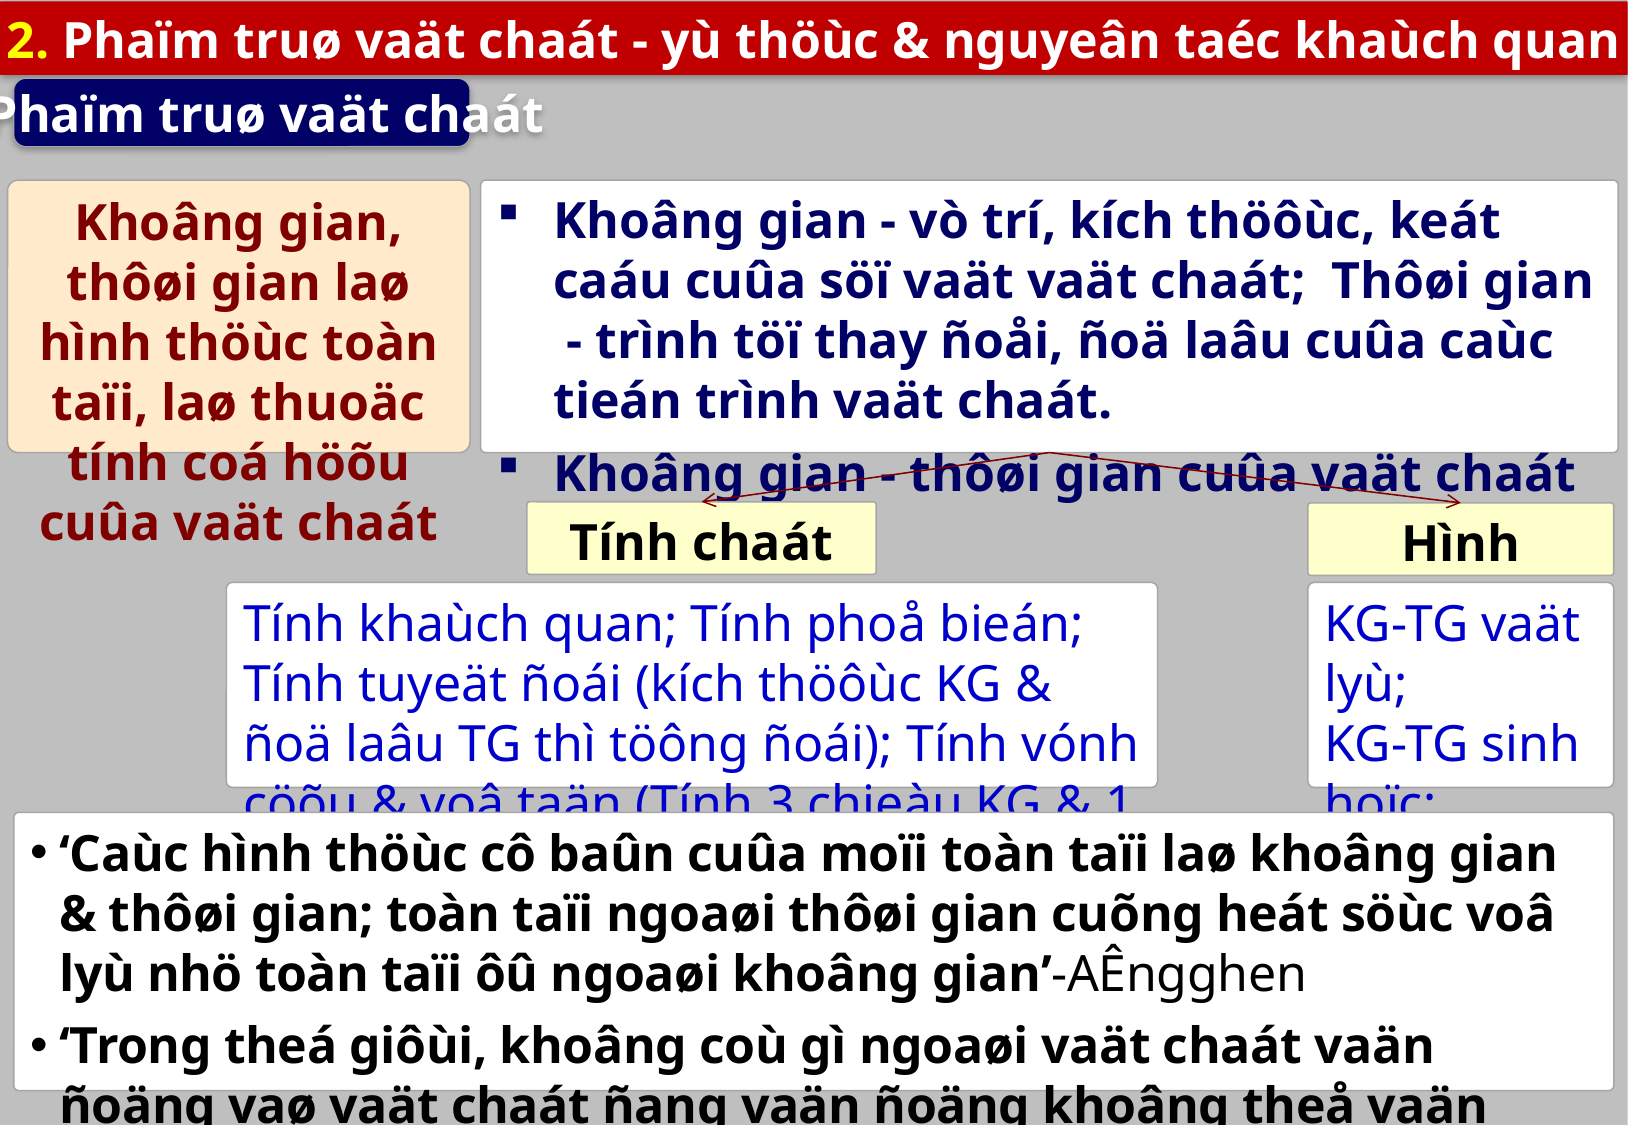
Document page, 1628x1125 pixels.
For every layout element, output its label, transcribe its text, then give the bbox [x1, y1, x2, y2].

text_box KG-TG vaät lyù; KG-TG sinh hoïc; KG-TG xaõ hoäi. [1307, 582, 1614, 788]
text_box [701, 452, 1047, 502]
text_box Khoâng gian - vò trí, kích thöôùc, keát caáu cuûa söï vaät vaät chaát; Thôøi gian - trình töï thay ñoåi, ñoä laâu cuûa caùc tieán trình vaät chaát. Khoâng gian - thôøi gian cuûa vaät chaát vaän ñoäng. [480, 180, 1619, 453]
text_box 2. Phaïm truø vaät chaát - yù thöùc & nguyeân taéc khaùch quan [0, 1, 1628, 75]
text_box Khoâng gian, thôøi gian laø hình thöùc toàn taïi, laø thuoäc tính coá höõu cuûa vaät chaát [7, 180, 471, 453]
text_box a) Phaïm truø vaät chaát [13, 78, 471, 147]
text_box Tính khaùch quan; Tính phoå bieán; Tính tuyeät ñoái (kích thöôùc KG & ñoä laâu TG thì töông ñoái); Tính vónh cöõu & voâ taän (Tính 3 chieàu KG & 1 chieàu TG); Tính ña daïng. [226, 582, 1158, 788]
text_box Hình thöùc [1307, 502, 1614, 576]
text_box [1049, 452, 1462, 504]
text_box ‘Caùc hình thöùc cô baûn cuûa moïi toàn taïi laø khoâng gian & thôøi gian; toàn taïi ngoaøi thôøi gian cuõng heát söùc voâ lyù nhö toàn taïi ôû ngoaøi khoâng gian’-AÊngghen ‘Trong theá giôùi, khoâng coù gì ngoaøi vaät chaát vaän ñoäng vaø vaät chaát ñang vaän ñoäng khoâng theå vaän ñoäng ôû ñaâu ngoaøi khoâng gian vaø thôøi gian’ – V.I.Leânin [13, 812, 1614, 1091]
text_box Tính chaát [526, 501, 877, 575]
